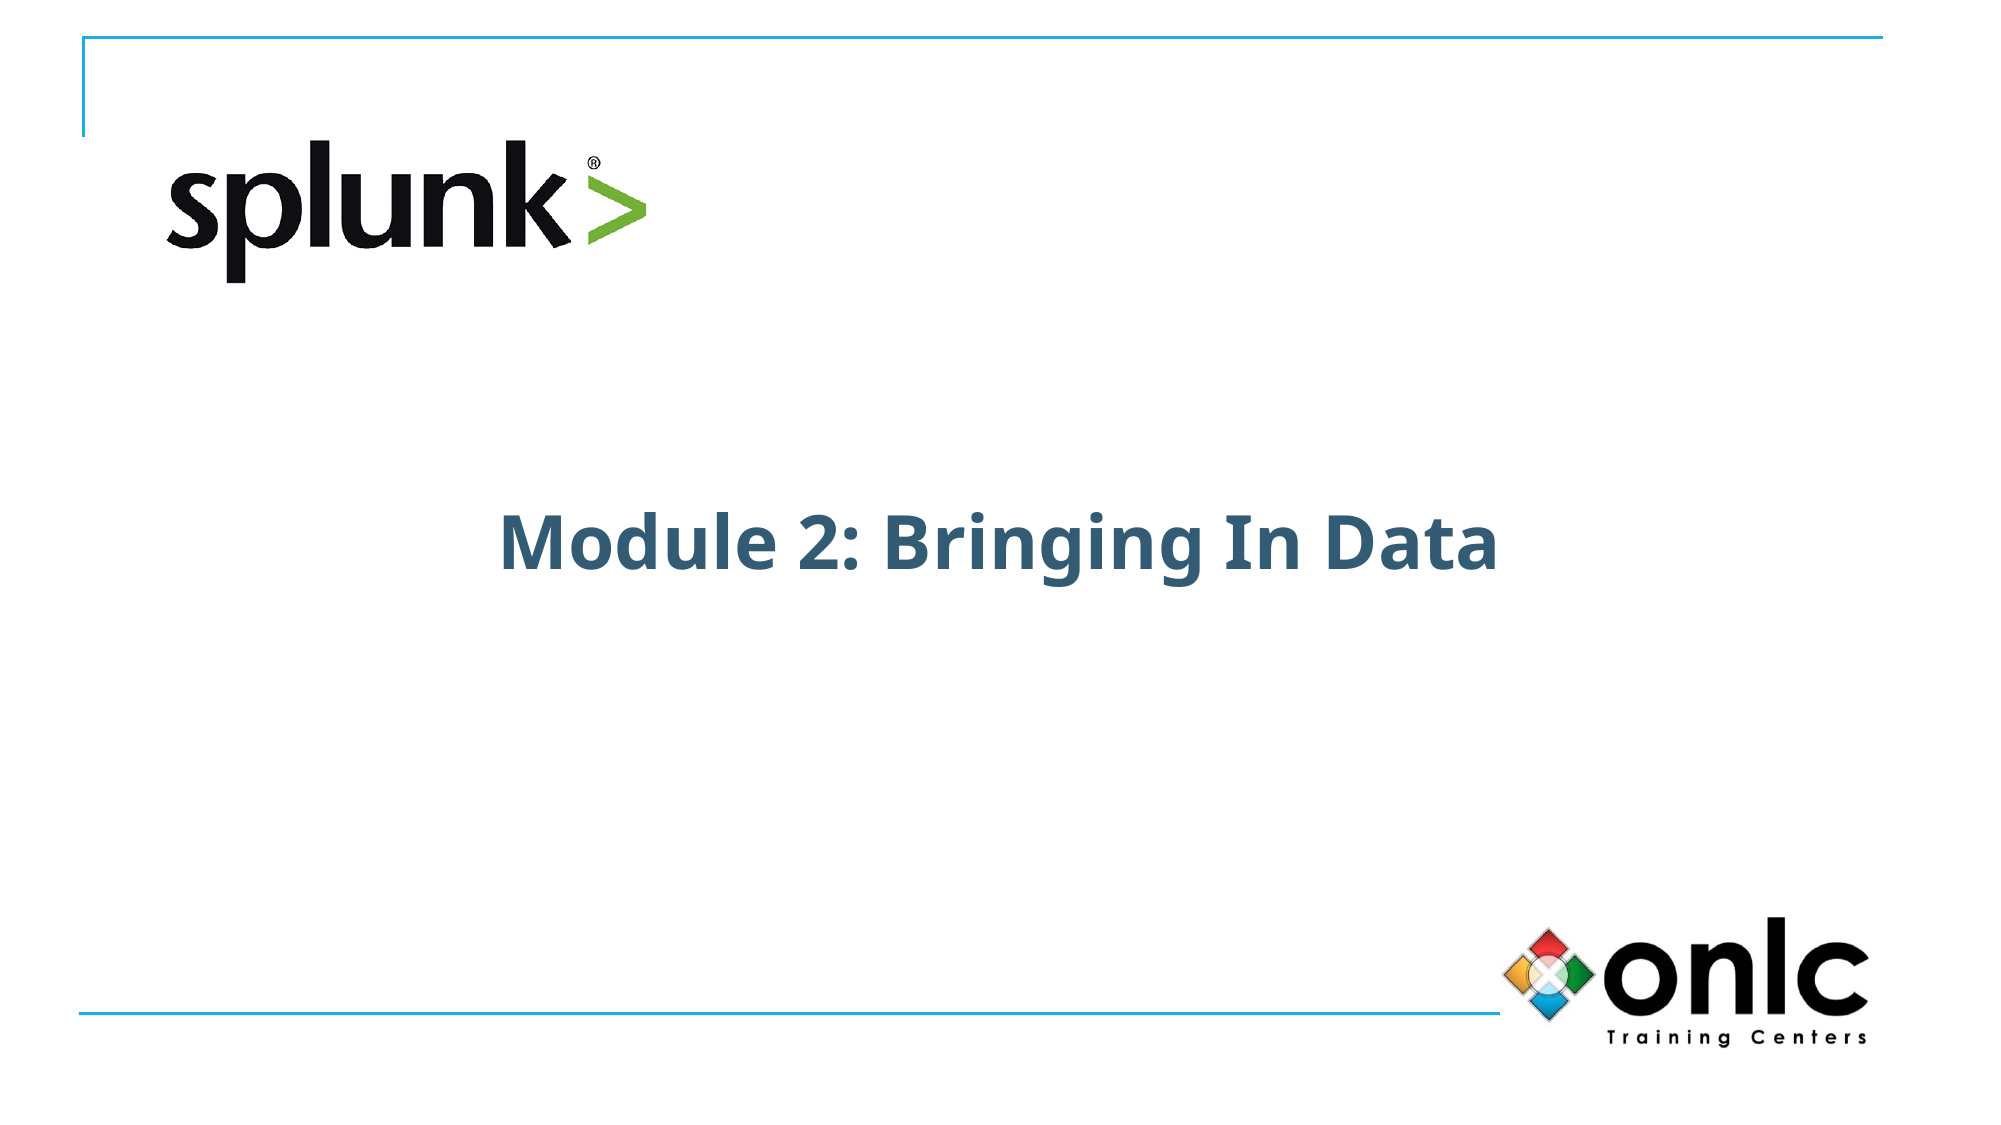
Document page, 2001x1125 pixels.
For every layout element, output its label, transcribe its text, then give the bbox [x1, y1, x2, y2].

picture [162, 137, 650, 285]
title Module 2: Bringing In Data [137, 487, 1863, 705]
picture [1500, 912, 1875, 1059]
